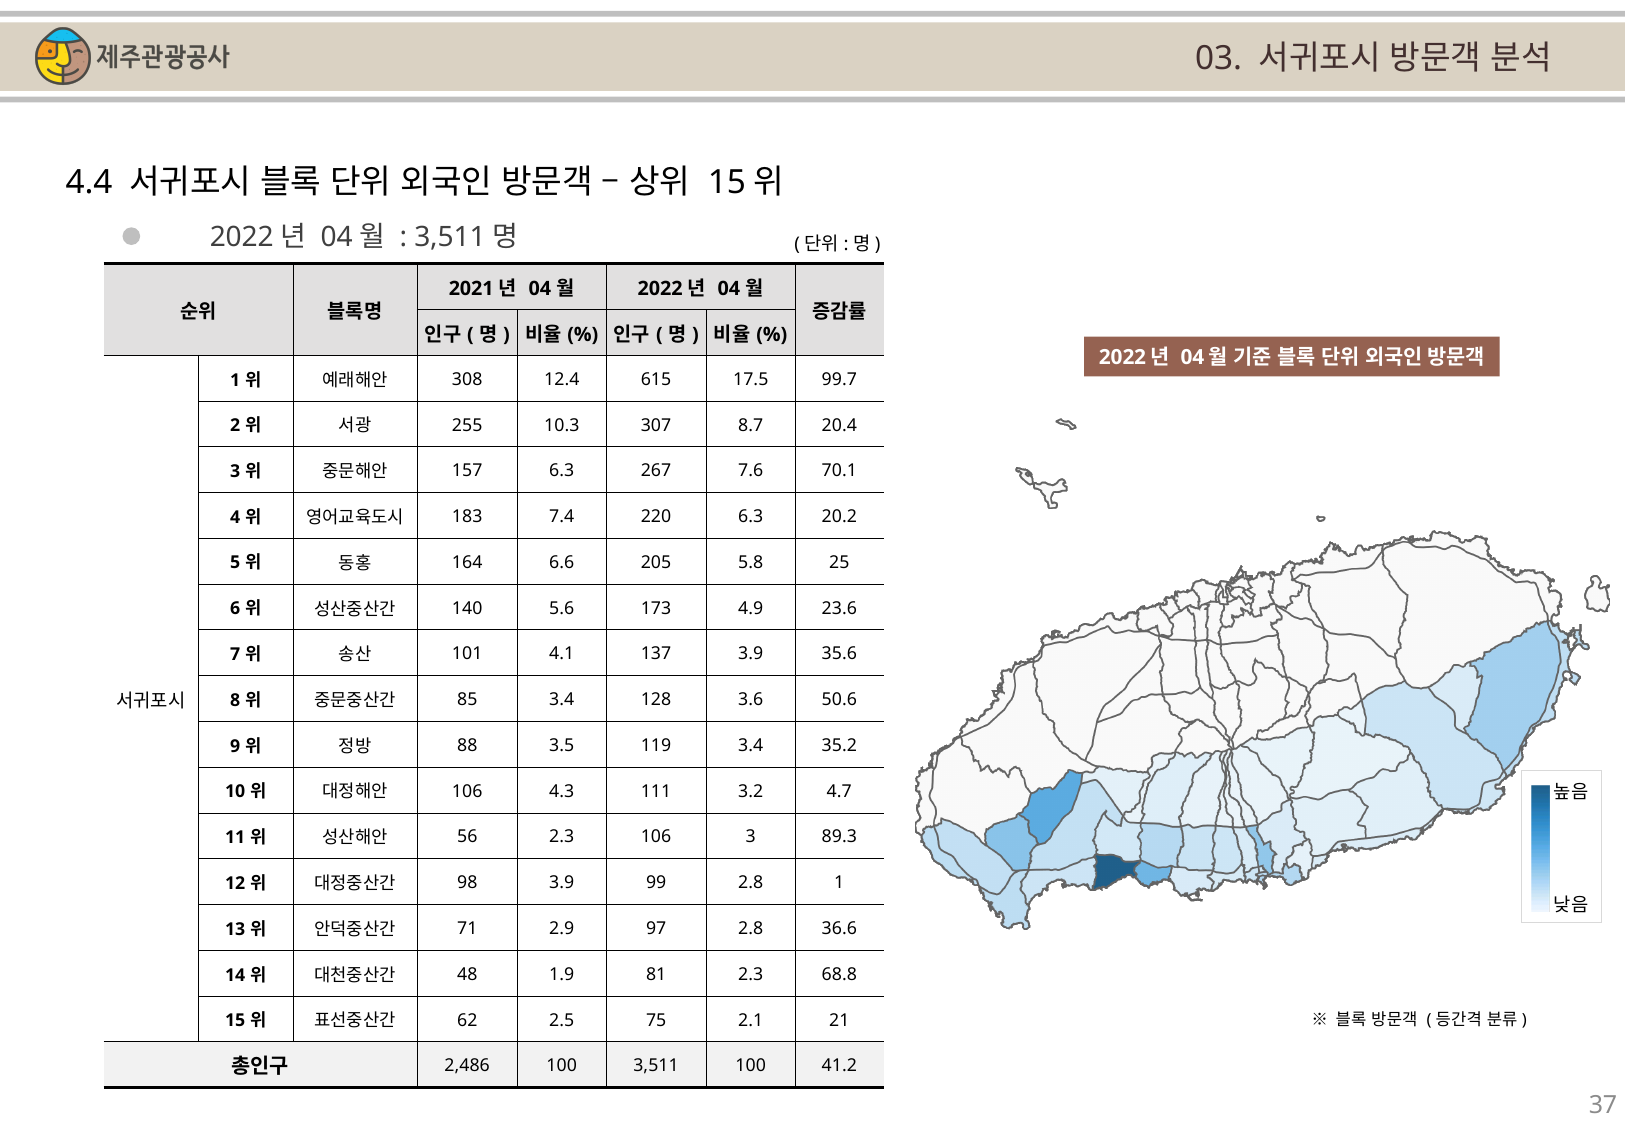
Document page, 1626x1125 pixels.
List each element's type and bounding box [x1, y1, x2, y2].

table_cell [796, 905, 884, 950]
table_cell [607, 310, 706, 355]
table_cell [796, 814, 884, 858]
table_cell [518, 1042, 606, 1086]
table_cell [707, 997, 795, 1041]
table_cell [418, 1042, 517, 1086]
table_cell [418, 676, 517, 721]
table_cell [607, 539, 706, 584]
table_cell [518, 676, 606, 721]
table_cell [294, 630, 417, 675]
table_cell [294, 997, 417, 1041]
table_cell [518, 356, 606, 401]
table_cell [294, 905, 417, 950]
table_cell [707, 539, 795, 584]
table_cell [418, 402, 517, 446]
table_cell [707, 951, 795, 996]
table_cell [294, 402, 417, 446]
table_cell [418, 768, 517, 813]
table_cell [518, 905, 606, 950]
table_cell [707, 447, 795, 492]
table_cell [294, 585, 417, 629]
table_cell [518, 630, 606, 675]
picture [915, 236, 1610, 1112]
table_cell [607, 630, 706, 675]
table_cell [796, 951, 884, 996]
table_cell [418, 722, 517, 767]
table_cell [518, 402, 606, 446]
table_cell [294, 539, 417, 584]
table_cell [418, 310, 517, 355]
table_cell [518, 310, 606, 355]
table_cell [607, 356, 706, 401]
table_cell [518, 722, 606, 767]
table_cell [607, 676, 706, 721]
table_cell [418, 905, 517, 950]
table_cell [518, 859, 606, 904]
table_cell [294, 356, 417, 401]
table_cell [707, 905, 795, 950]
table_cell [607, 585, 706, 629]
table_cell [707, 722, 795, 767]
table_cell [518, 768, 606, 813]
table_cell [418, 539, 517, 584]
table_cell [199, 814, 293, 858]
table_cell [707, 630, 795, 675]
table_cell [796, 676, 884, 721]
table_cell [796, 493, 884, 538]
table_cell [607, 814, 706, 858]
table_cell [294, 859, 417, 904]
table_cell [607, 905, 706, 950]
table_cell [518, 585, 606, 629]
table_cell [518, 447, 606, 492]
table_cell [199, 585, 293, 629]
table_cell [294, 447, 417, 492]
table_header [294, 265, 417, 355]
table_cell [796, 585, 884, 629]
table_cell [796, 859, 884, 904]
table_cell [796, 768, 884, 813]
table_cell [418, 447, 517, 492]
table_cell [199, 722, 293, 767]
table_cell [707, 356, 795, 401]
table_cell [796, 997, 884, 1041]
table_cell [607, 997, 706, 1041]
table_cell [796, 1042, 884, 1086]
table_cell [607, 402, 706, 446]
table_cell [796, 630, 884, 675]
table_cell [518, 951, 606, 996]
table_cell [607, 768, 706, 813]
table_cell [607, 859, 706, 904]
table_cell [418, 356, 517, 401]
text_box [779, 224, 896, 262]
table_cell [707, 859, 795, 904]
slide_number [1251, 1063, 1618, 1123]
table_cell [607, 447, 706, 492]
table_cell [418, 997, 517, 1041]
table_cell [294, 676, 417, 721]
table_cell [418, 493, 517, 538]
table_cell [199, 356, 293, 401]
table_cell [707, 1042, 795, 1086]
table_cell [796, 722, 884, 767]
table_cell [418, 951, 517, 996]
table_cell [707, 310, 795, 355]
table_cell [418, 630, 517, 675]
table_cell [418, 814, 517, 858]
table_cell [199, 951, 293, 996]
table_cell [199, 859, 293, 904]
table_cell [796, 402, 884, 446]
table_cell [518, 997, 606, 1041]
table_cell [707, 585, 795, 629]
table_cell [607, 951, 706, 996]
table_cell [607, 1042, 706, 1086]
table_cell [707, 768, 795, 813]
table_cell [796, 356, 884, 401]
table_cell [104, 356, 198, 1041]
table_cell [418, 585, 517, 629]
table_cell [418, 859, 517, 904]
picture [31, 26, 232, 87]
table_cell [294, 493, 417, 538]
table_header [607, 265, 795, 309]
table_cell [607, 493, 706, 538]
table_cell [199, 997, 293, 1041]
table_cell [199, 539, 293, 584]
table_cell [707, 493, 795, 538]
table_cell [199, 630, 293, 675]
table_header [796, 265, 884, 355]
table_cell [199, 447, 293, 492]
table_cell [199, 768, 293, 813]
text_box [194, 210, 534, 260]
text_box [50, 152, 1144, 208]
text_box [121, 226, 141, 246]
table_cell [518, 493, 606, 538]
text_box [1042, 28, 1595, 84]
table_cell [607, 722, 706, 767]
table_cell [199, 676, 293, 721]
text_box [1521, 770, 1618, 925]
table_cell [518, 539, 606, 584]
table_cell [518, 814, 606, 858]
table_cell [707, 402, 795, 446]
table_cell [294, 951, 417, 996]
table_cell [707, 814, 795, 858]
table_header [104, 265, 293, 355]
table_cell [294, 722, 417, 767]
table_cell [707, 676, 795, 721]
table_cell [796, 447, 884, 492]
table_cell [199, 402, 293, 446]
table_cell [796, 539, 884, 584]
table_cell [294, 814, 417, 858]
table_cell [104, 1042, 417, 1086]
table_cell [199, 493, 293, 538]
table_cell [199, 905, 293, 950]
table_cell [294, 768, 417, 813]
table_header [418, 265, 606, 309]
